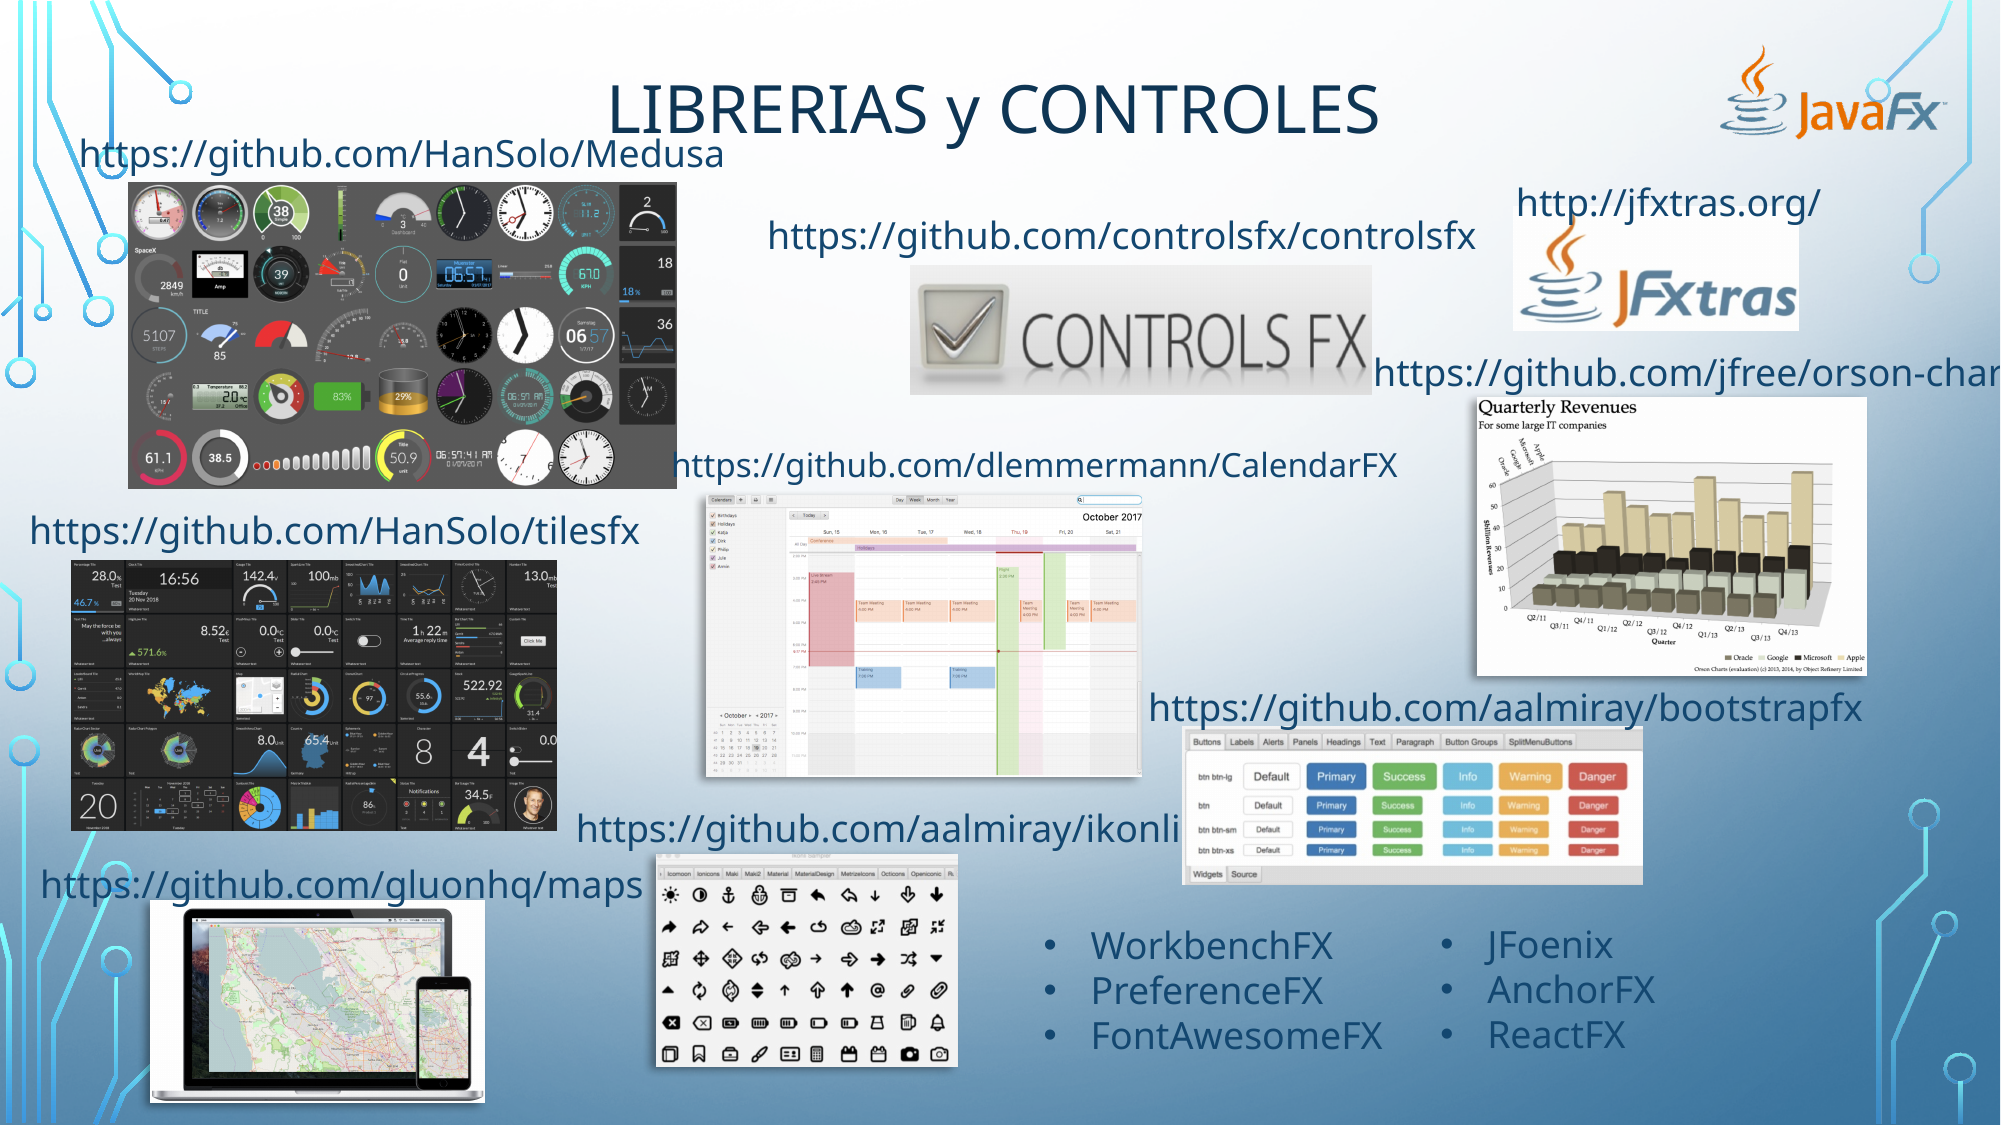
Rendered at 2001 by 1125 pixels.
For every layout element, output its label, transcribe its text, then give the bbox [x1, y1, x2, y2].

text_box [706, 436, 1364, 777]
text_box WorkbenchFX PreferenceFX FontAwesomeFX [1157, 914, 1398, 1065]
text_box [1513, 170, 1824, 331]
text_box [805, 204, 1438, 396]
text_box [600, 797, 1157, 1067]
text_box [70, 853, 614, 1103]
list LIBRERIAS y CONTROLES [181, 43, 1807, 166]
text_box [107, 121, 697, 490]
text_box JFoenix AnchorFX ReactFX [1425, 913, 1671, 1064]
picture [1718, 43, 1950, 141]
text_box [1177, 676, 1835, 885]
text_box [54, 499, 616, 832]
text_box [1405, 341, 2000, 676]
